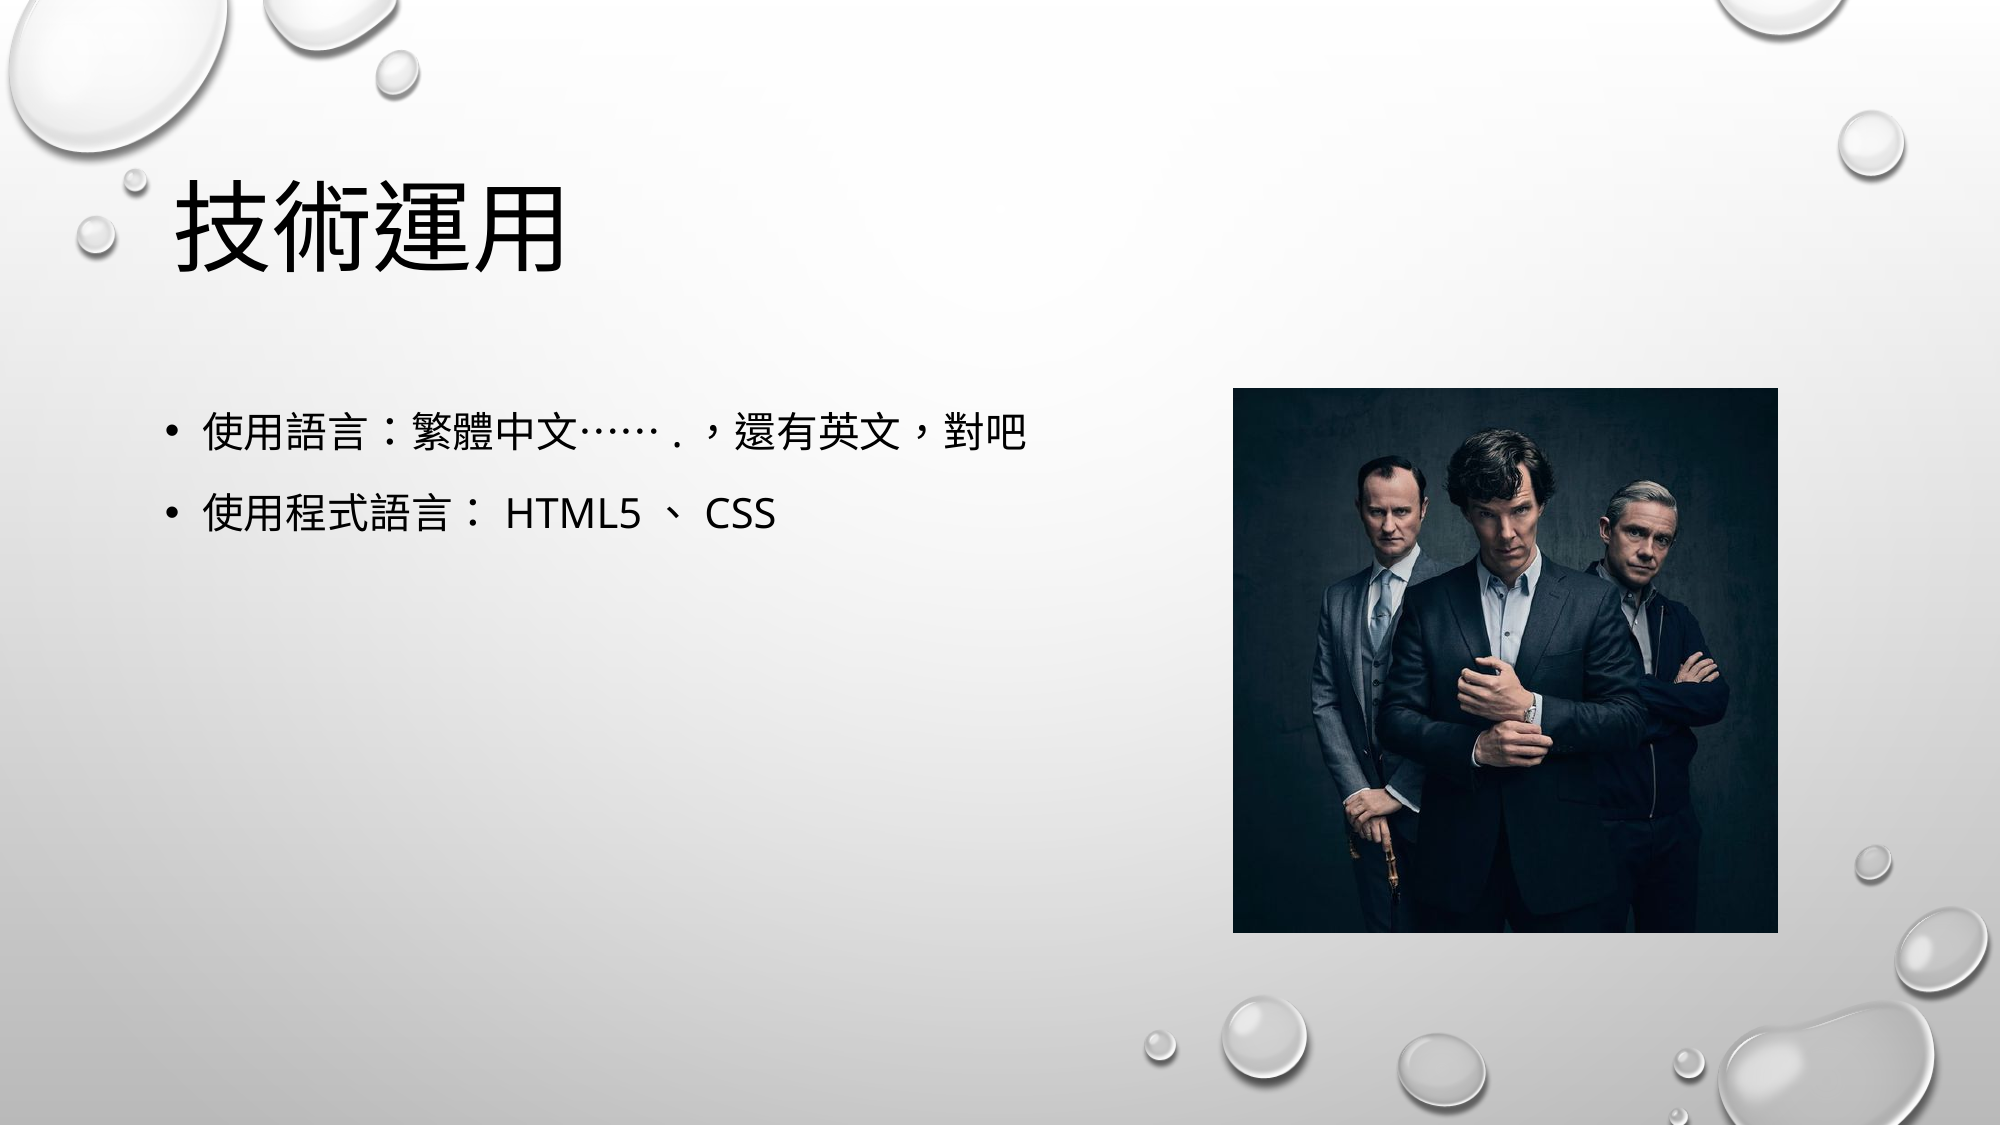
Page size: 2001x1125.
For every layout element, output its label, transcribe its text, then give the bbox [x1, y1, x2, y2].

list 使用語言：繁體中文…….，還有英文，對吧 使用程式語言：HTML5、CSS [149, 388, 1850, 950]
text_box [130, 363, 680, 925]
picture [0, 0, 2000, 1125]
title 技術運用 [149, 101, 596, 363]
